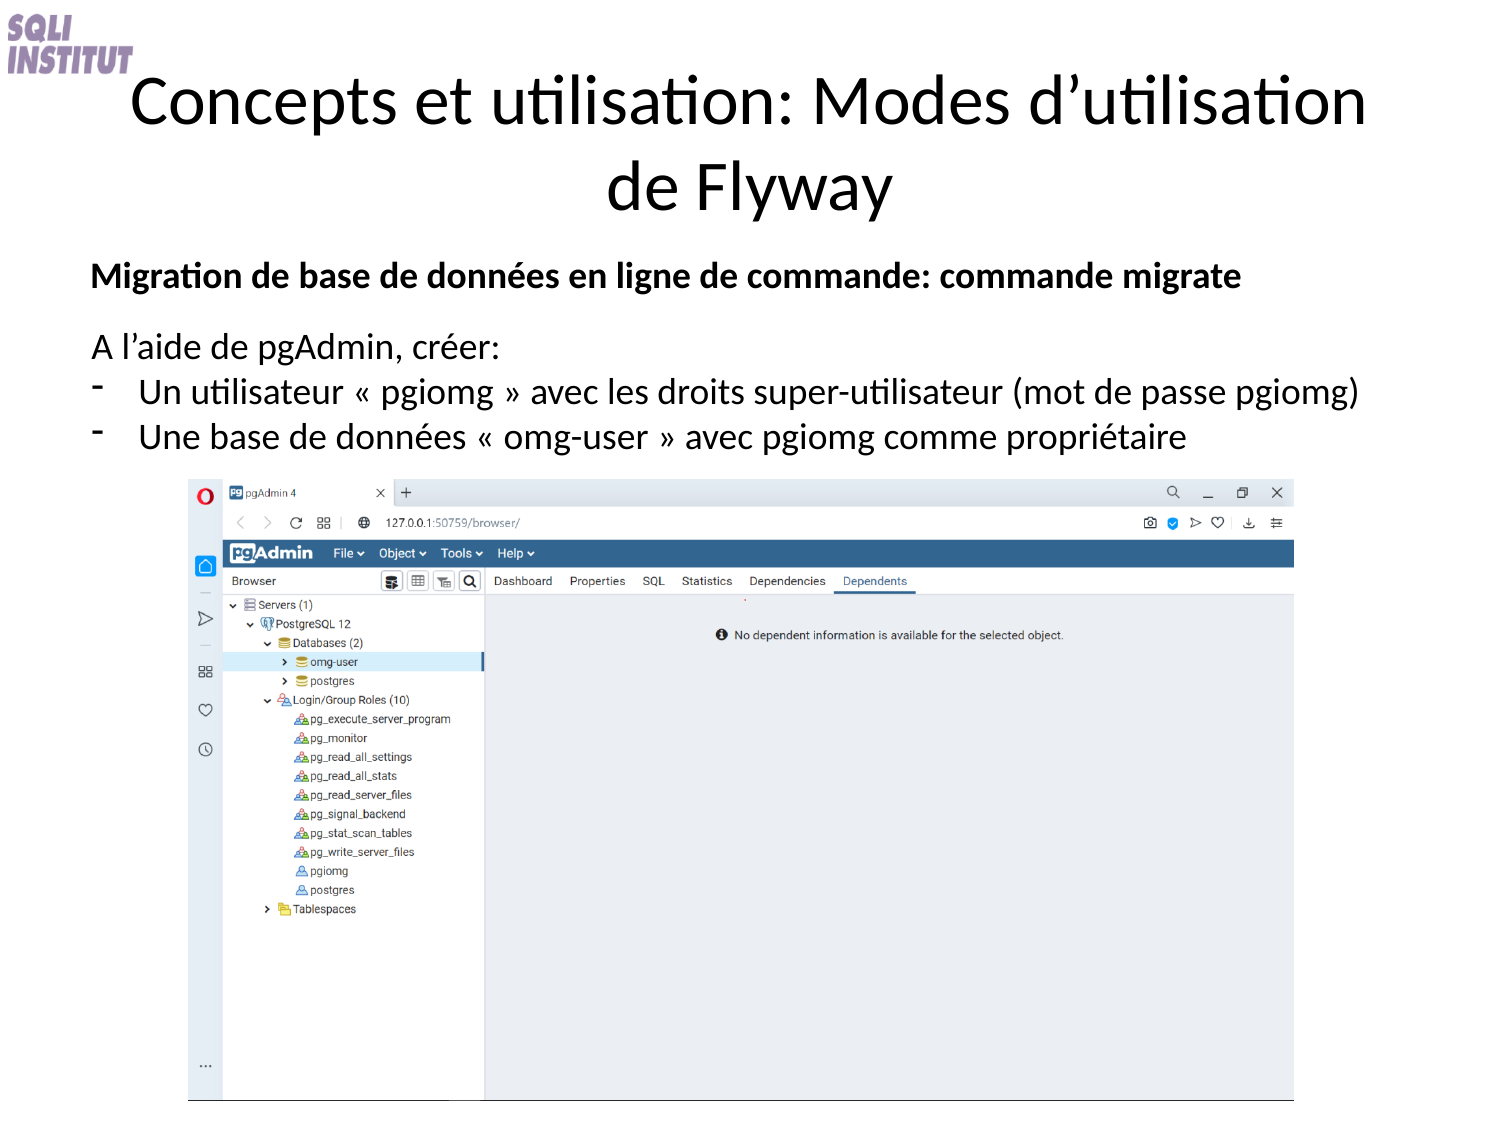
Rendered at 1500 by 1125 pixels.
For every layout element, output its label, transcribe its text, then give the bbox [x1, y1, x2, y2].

picture [188, 479, 1294, 1102]
text_box [1048, 205, 1079, 311]
text_box Migration de base de données en ligne de commande: commande migrate [75, 243, 1048, 304]
title Concepts et utilisation: Modes d’utilisation de Flyway [75, 45, 1425, 233]
title Concepts et utilisation: Modes d’utilisation de Flyway [8, 9, 134, 76]
text_box A l’aide de pgAdmin, créer: Un utilisateur « pgiomg » avec les droits super-utilisateur (mot de passe pgiomg) Une base de données « omg-user » avec pgiomg comme propriétaire [76, 314, 1436, 465]
text_box Migration de base de données en ligne de commande: commande migrate [1079, 243, 1434, 304]
